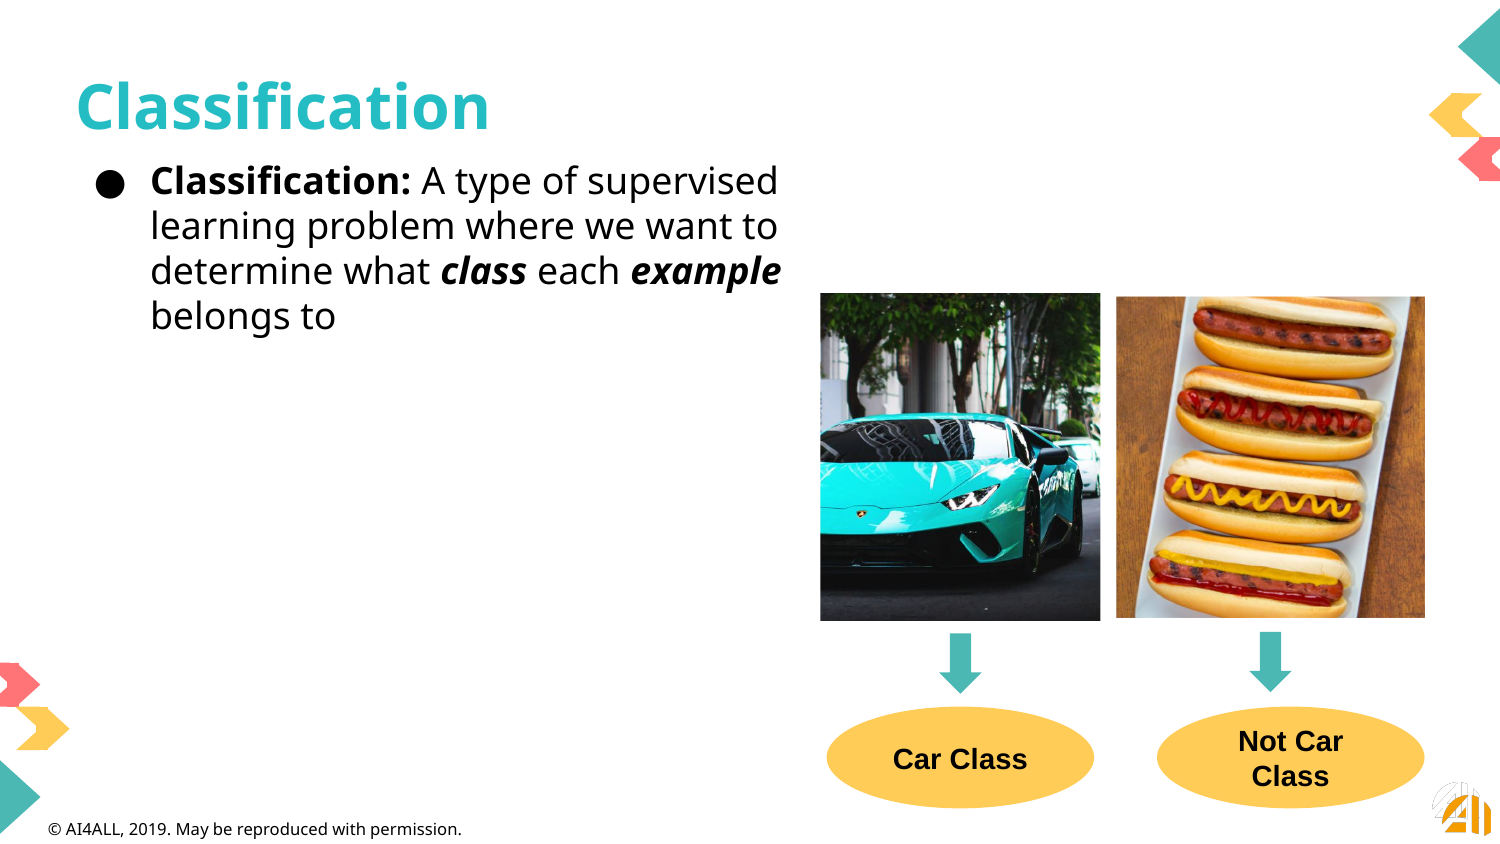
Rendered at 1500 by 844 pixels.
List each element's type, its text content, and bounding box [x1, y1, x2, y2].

picture [1432, 782, 1491, 836]
picture [819, 293, 1101, 621]
text_box Not Car Class [1157, 706, 1425, 809]
text_box Car Class [826, 706, 1095, 809]
text_box [939, 633, 982, 694]
list Classification: A type of supervised learning problem where we want to determine what class each example belongs to [75, 157, 805, 707]
text_box [1249, 631, 1292, 693]
picture [1109, 297, 1432, 618]
title Classification [75, 66, 1296, 128]
